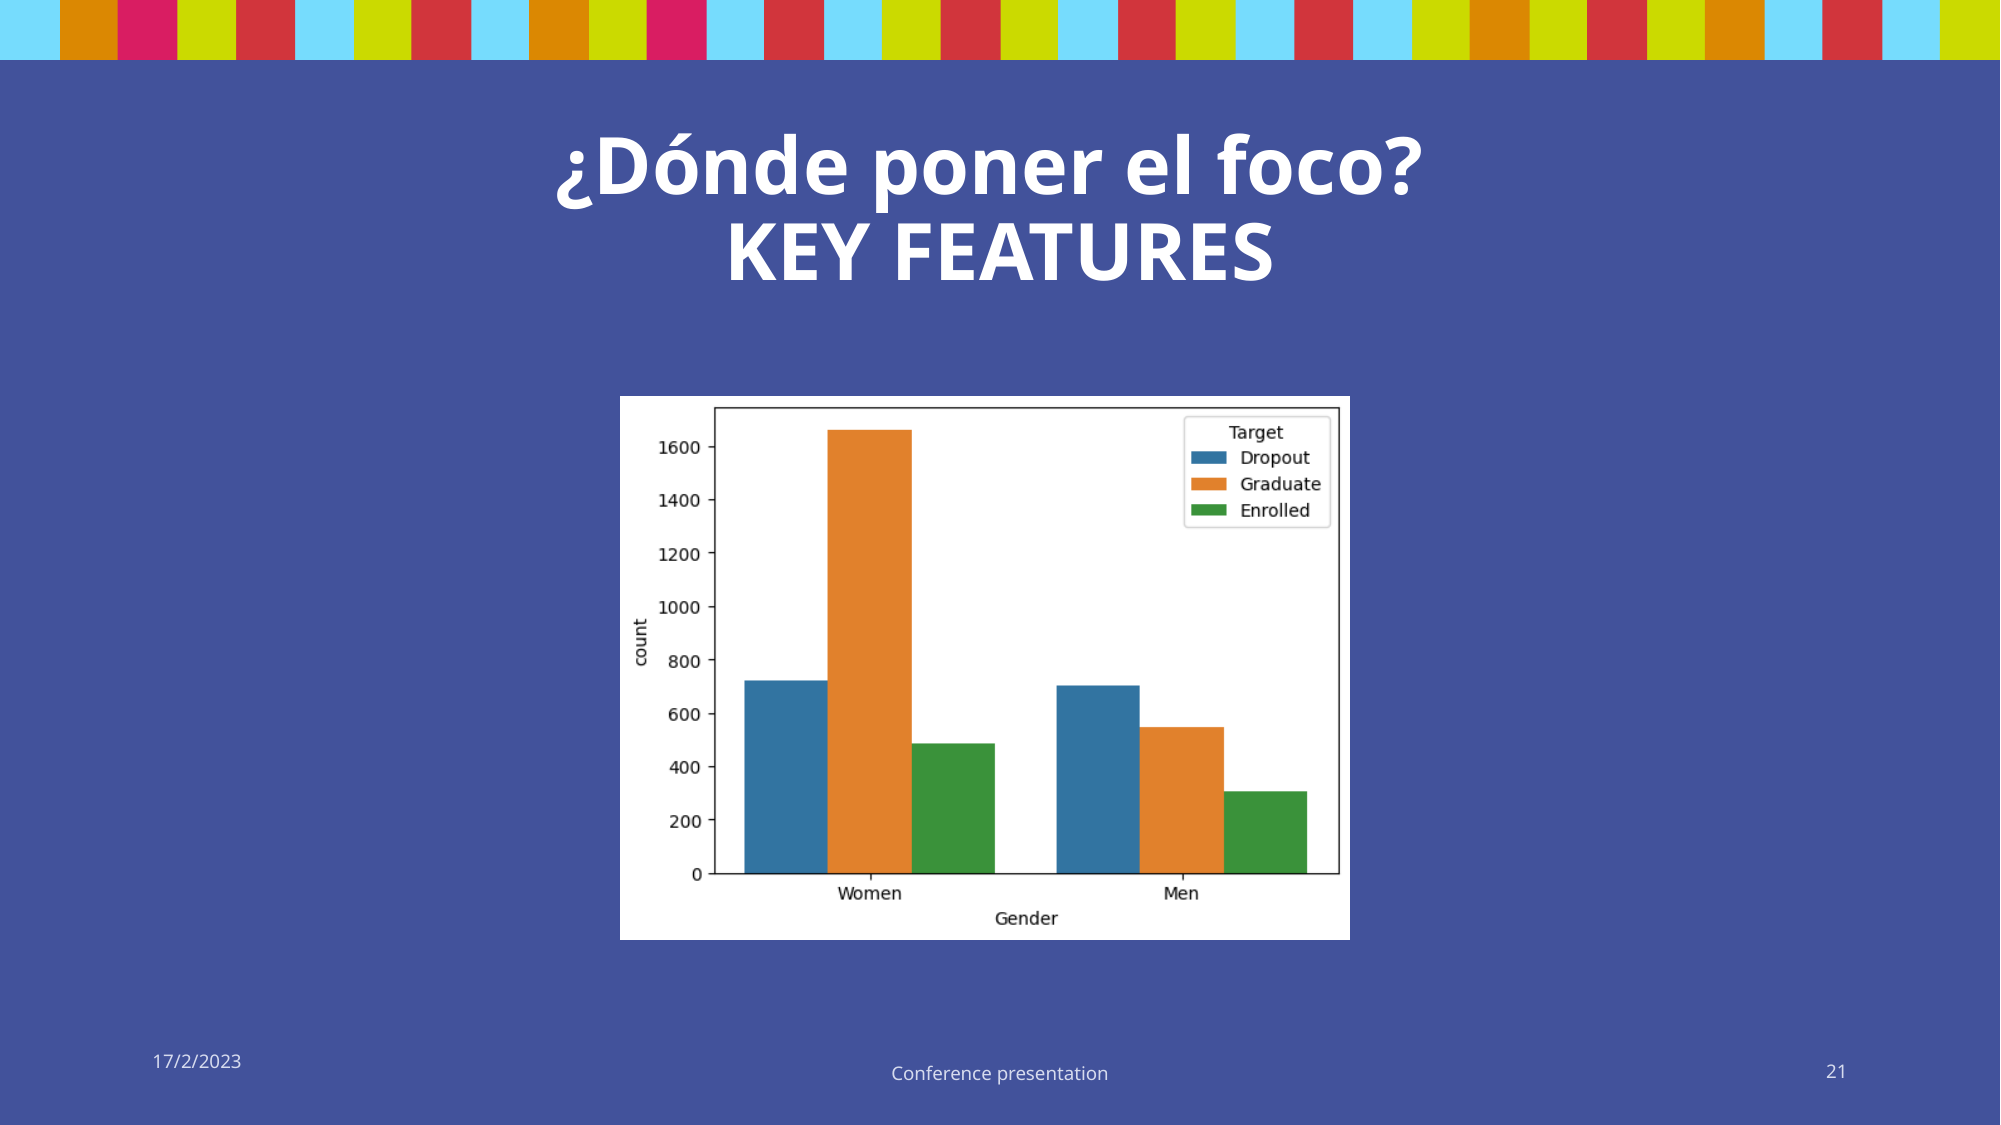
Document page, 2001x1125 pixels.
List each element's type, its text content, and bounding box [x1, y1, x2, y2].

footer Conference presentation [662, 1042, 1338, 1103]
slide_number 21 [1412, 1042, 1863, 1103]
picture [620, 396, 1350, 940]
title ¿Dónde poner el foco? KEY FEATURES [231, 103, 1769, 321]
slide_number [137, 1042, 588, 1103]
